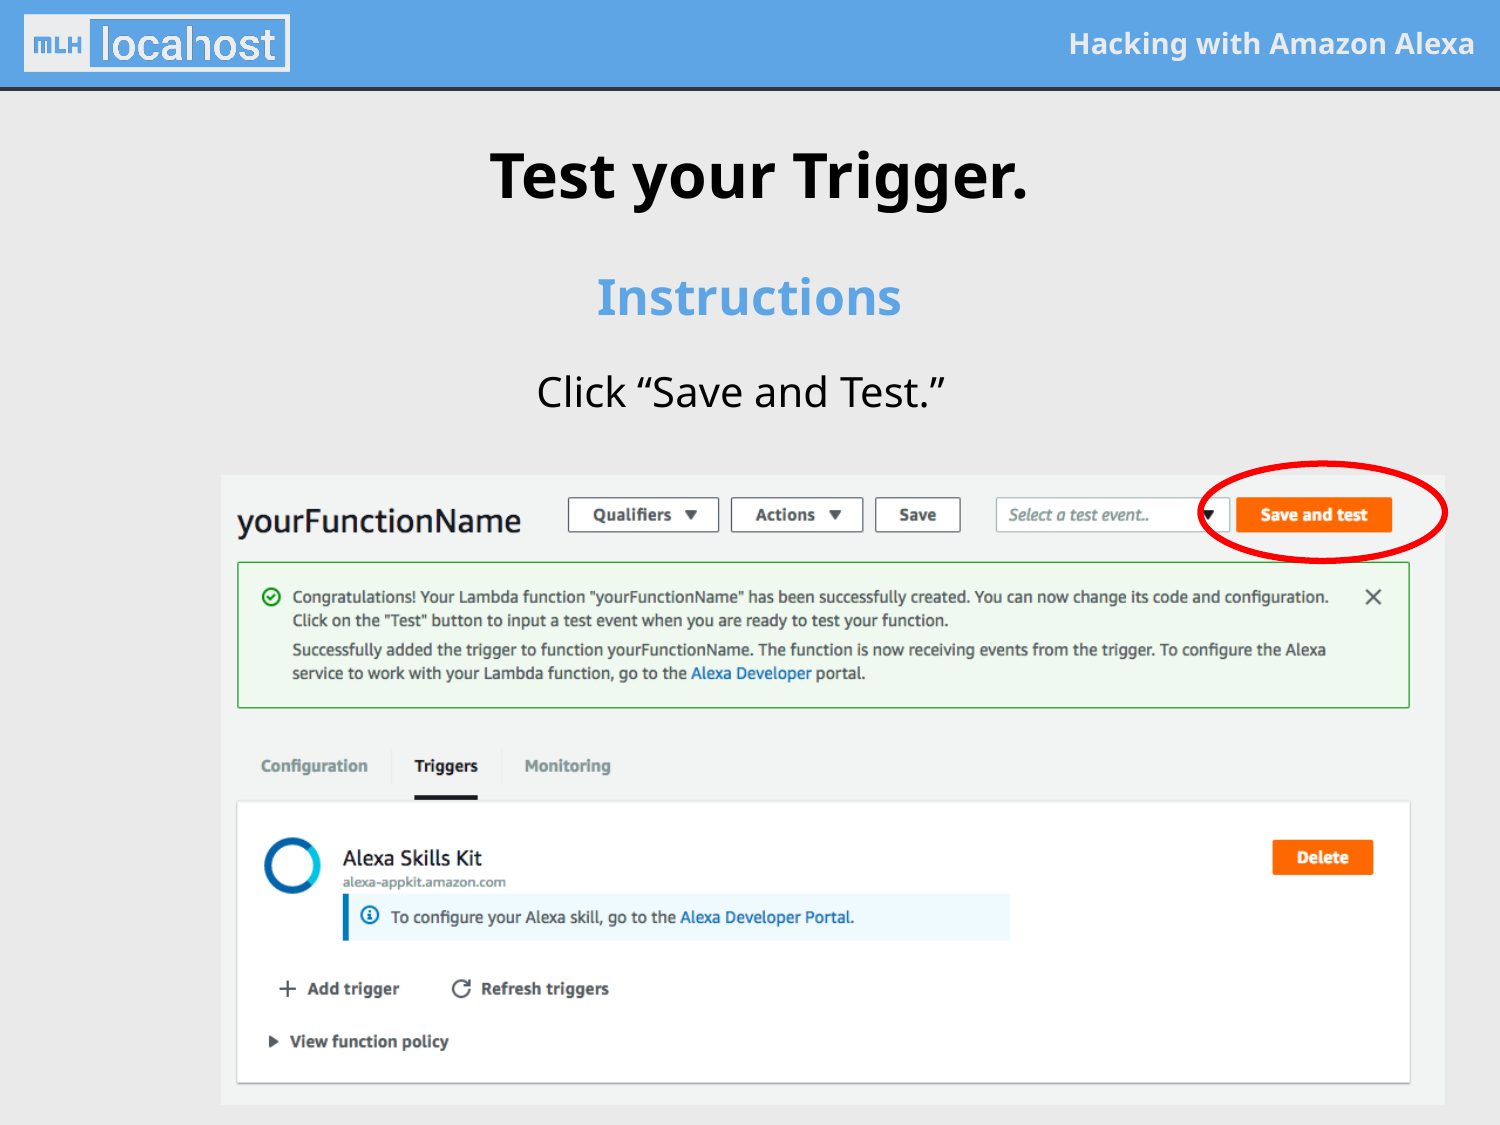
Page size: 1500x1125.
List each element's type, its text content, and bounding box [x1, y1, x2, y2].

text_box Click “Save and Test.” [521, 319, 979, 455]
title Test your Trigger. [36, 106, 1484, 242]
text_box Instructions [530, 241, 970, 320]
text_box [1250, 463, 1395, 473]
picture [220, 474, 1446, 1105]
picture [24, 14, 290, 72]
